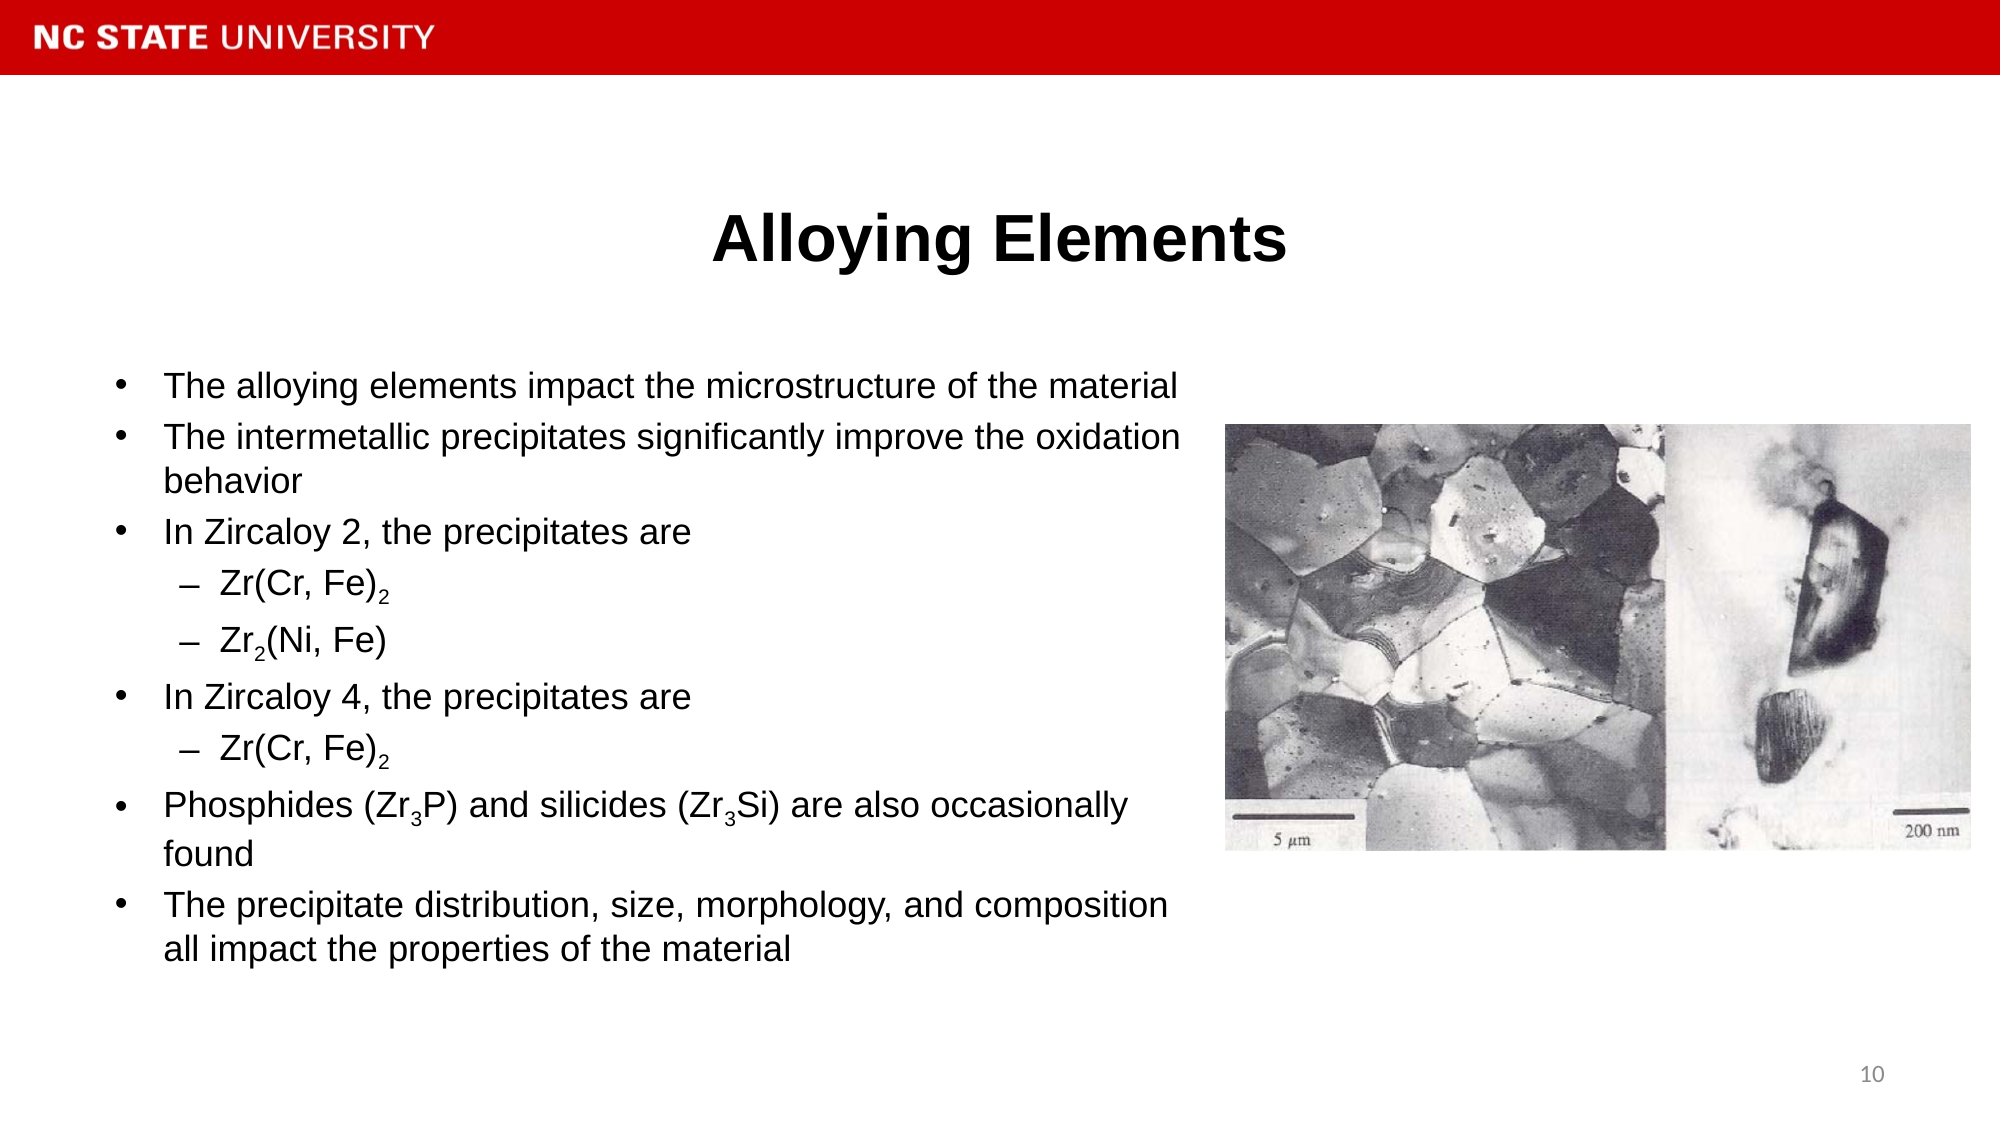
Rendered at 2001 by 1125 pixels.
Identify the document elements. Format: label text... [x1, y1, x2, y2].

slide_number 10 [1433, 1042, 1900, 1103]
list The alloying elements impact the microstructure of the material The intermetallic precipitates significantly improve the oxidation behavior In Zircaloy 2, the precipitates are Zr(Cr, Fe)2 Zr2(Ni, Fe) In Zircaloy 4, the precipitates are Zr(Cr, Fe)2 Phosphides (Zr3P) and silicides (Zr3Si) are also occasionally found The precipitate distribution, size, morphology, and composition all impact the properties of the material [99, 354, 1206, 1005]
title Alloying Elements [99, 147, 1900, 323]
picture [0, 0, 2000, 75]
picture [1224, 423, 1971, 851]
